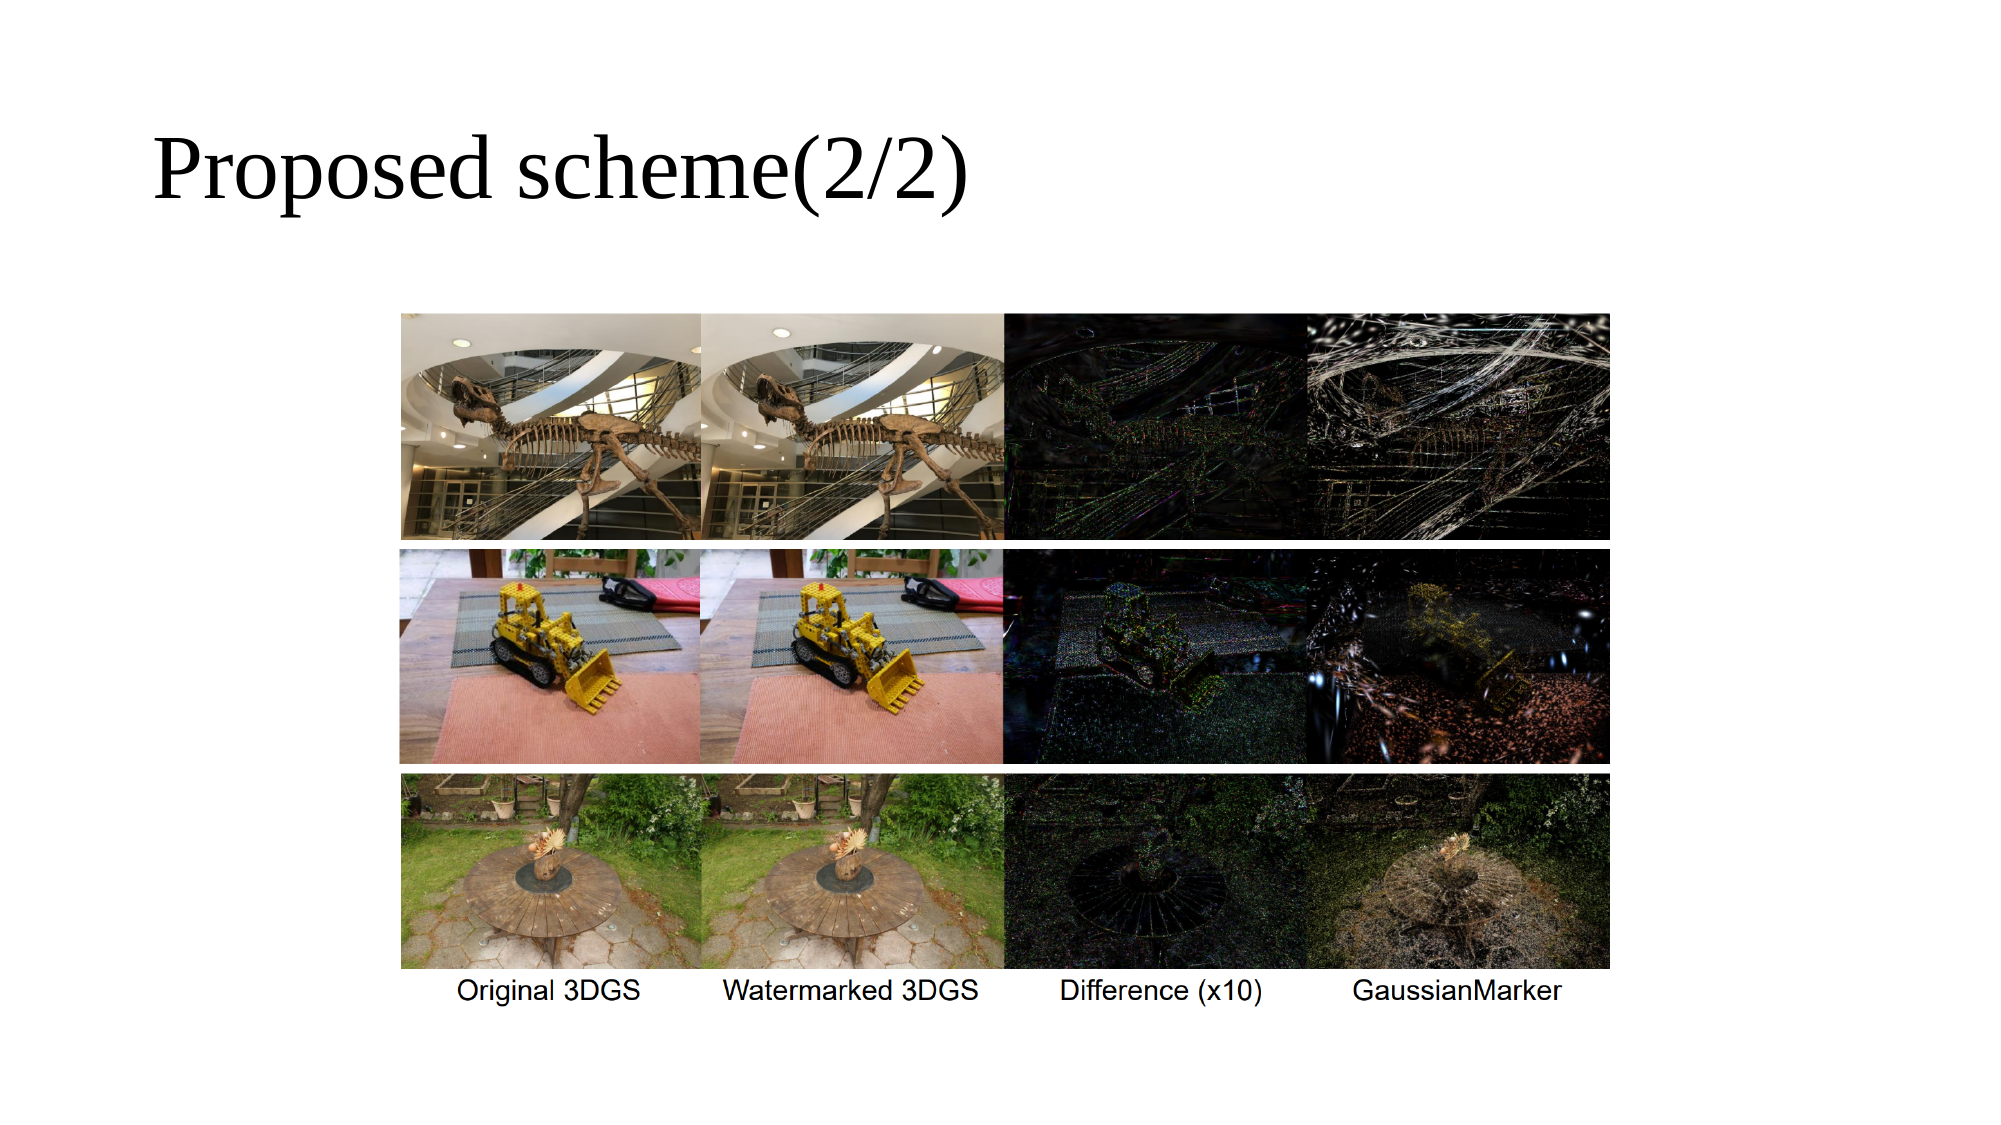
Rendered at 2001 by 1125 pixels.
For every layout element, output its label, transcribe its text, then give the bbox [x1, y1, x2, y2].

title Proposed scheme(2/2) [137, 59, 1863, 278]
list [376, 299, 1624, 1014]
